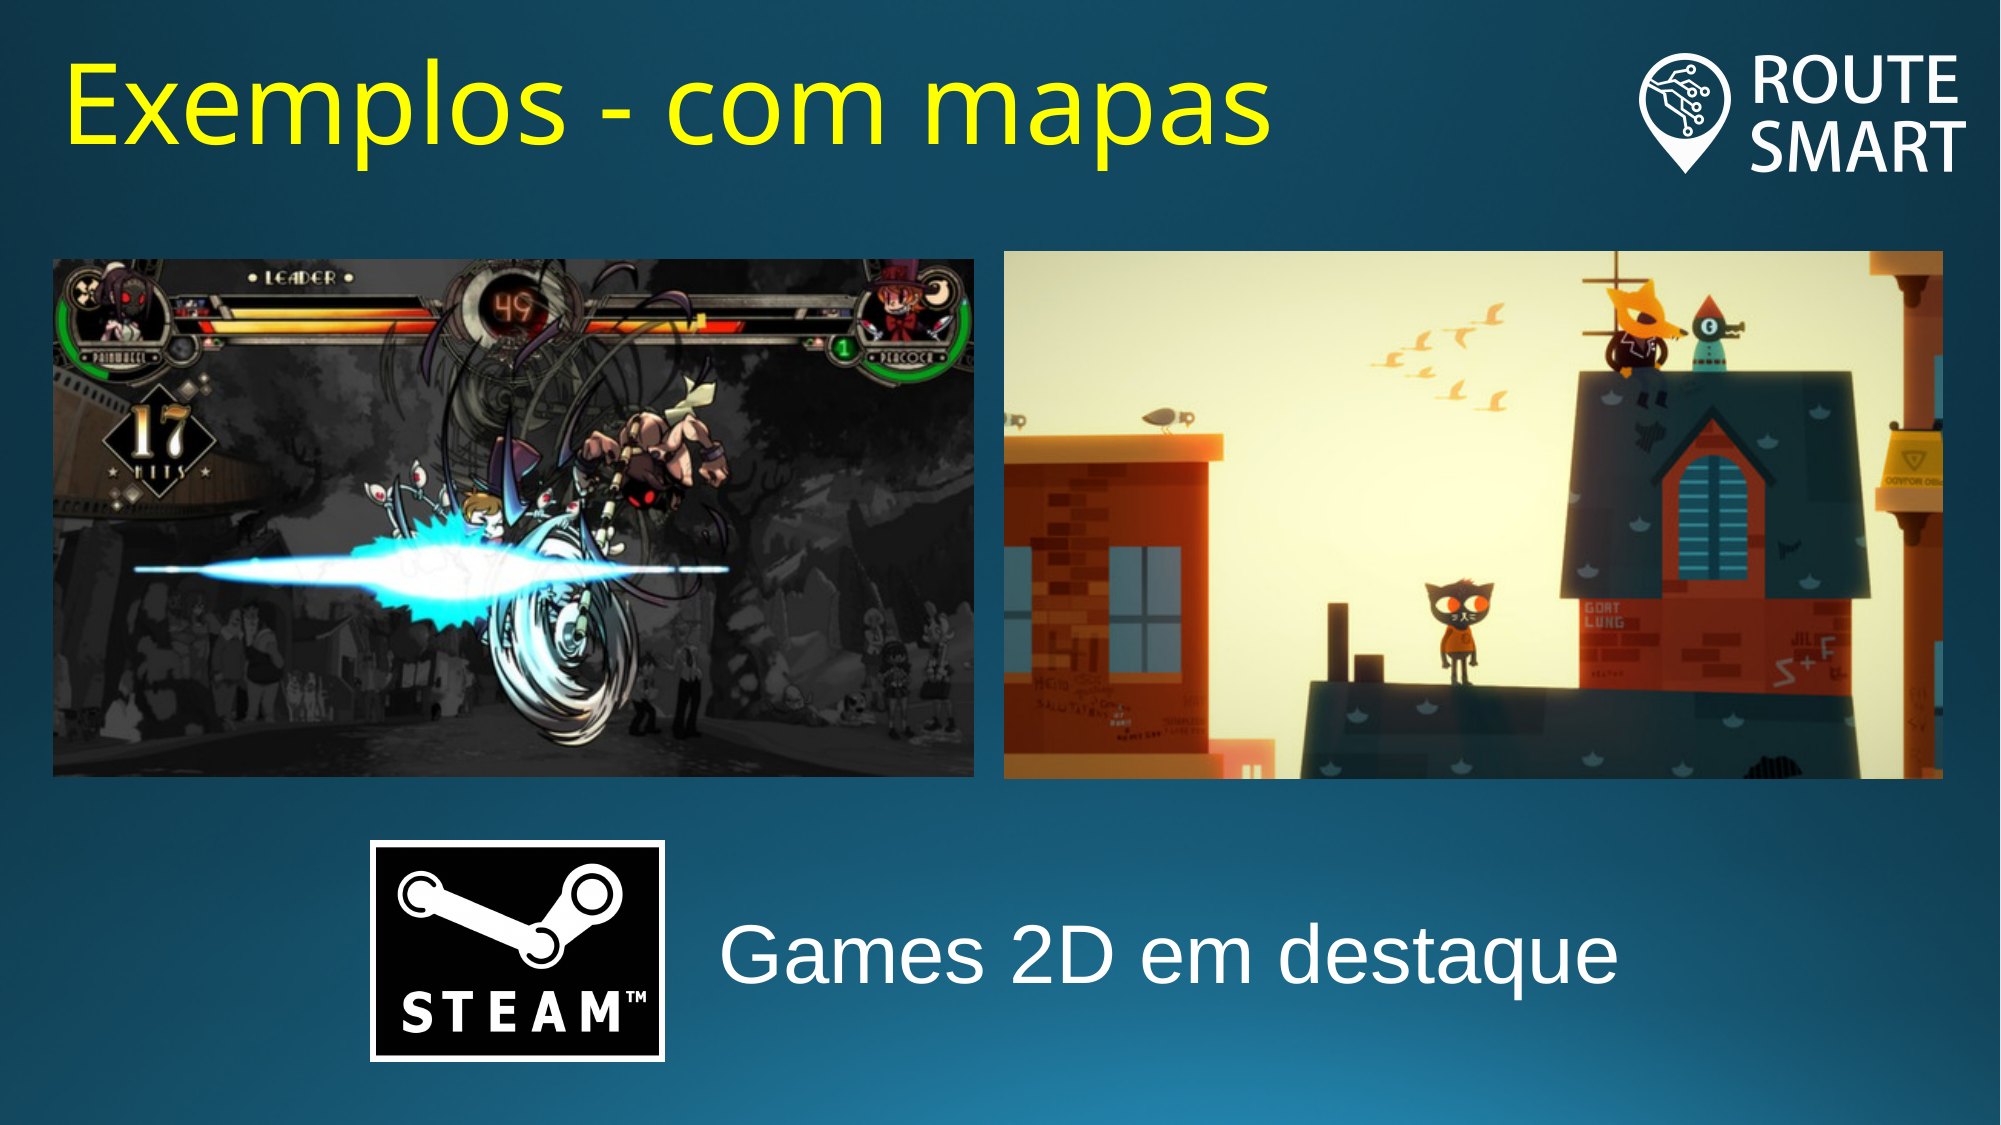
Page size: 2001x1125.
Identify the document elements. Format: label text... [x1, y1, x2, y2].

text_box Games 2D em destaque [703, 892, 1636, 1008]
picture [0, 0, 2001, 1125]
title Exemplos - com mapas [45, 0, 1771, 218]
